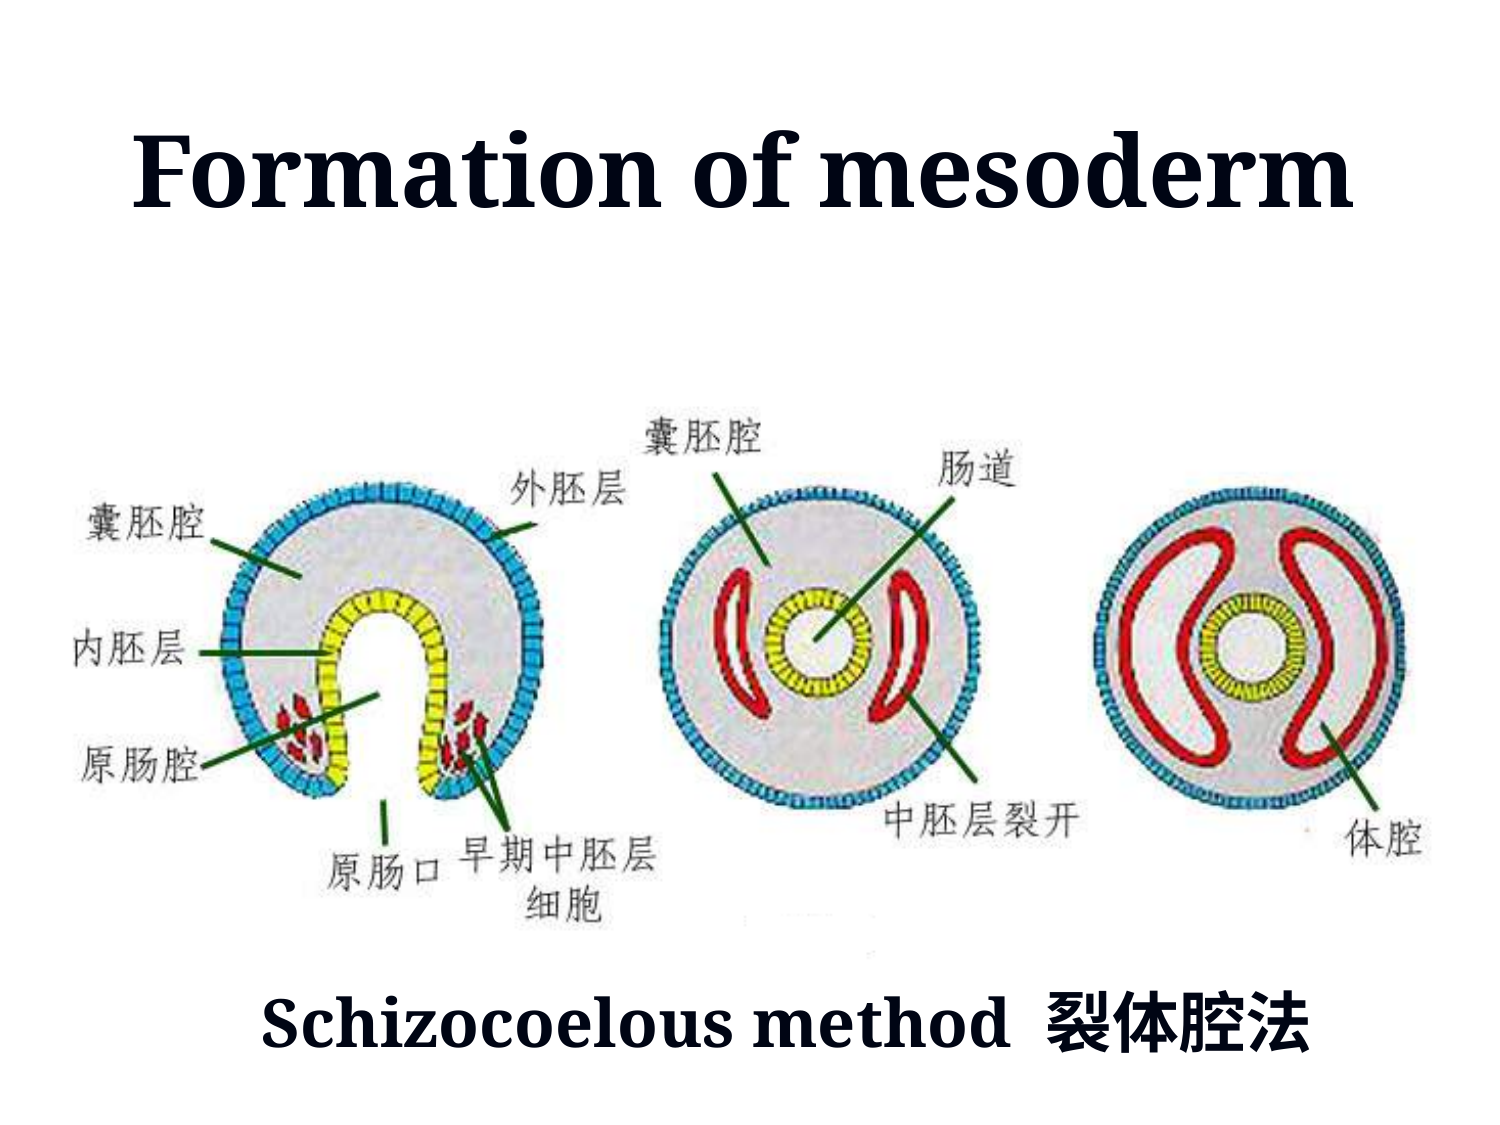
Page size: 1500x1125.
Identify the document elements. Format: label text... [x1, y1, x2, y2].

picture [35, 396, 1489, 988]
text_box Schizocoelous method 裂体腔法 [137, 996, 1437, 1069]
text_box Formation of mesoderm [116, 99, 1372, 235]
